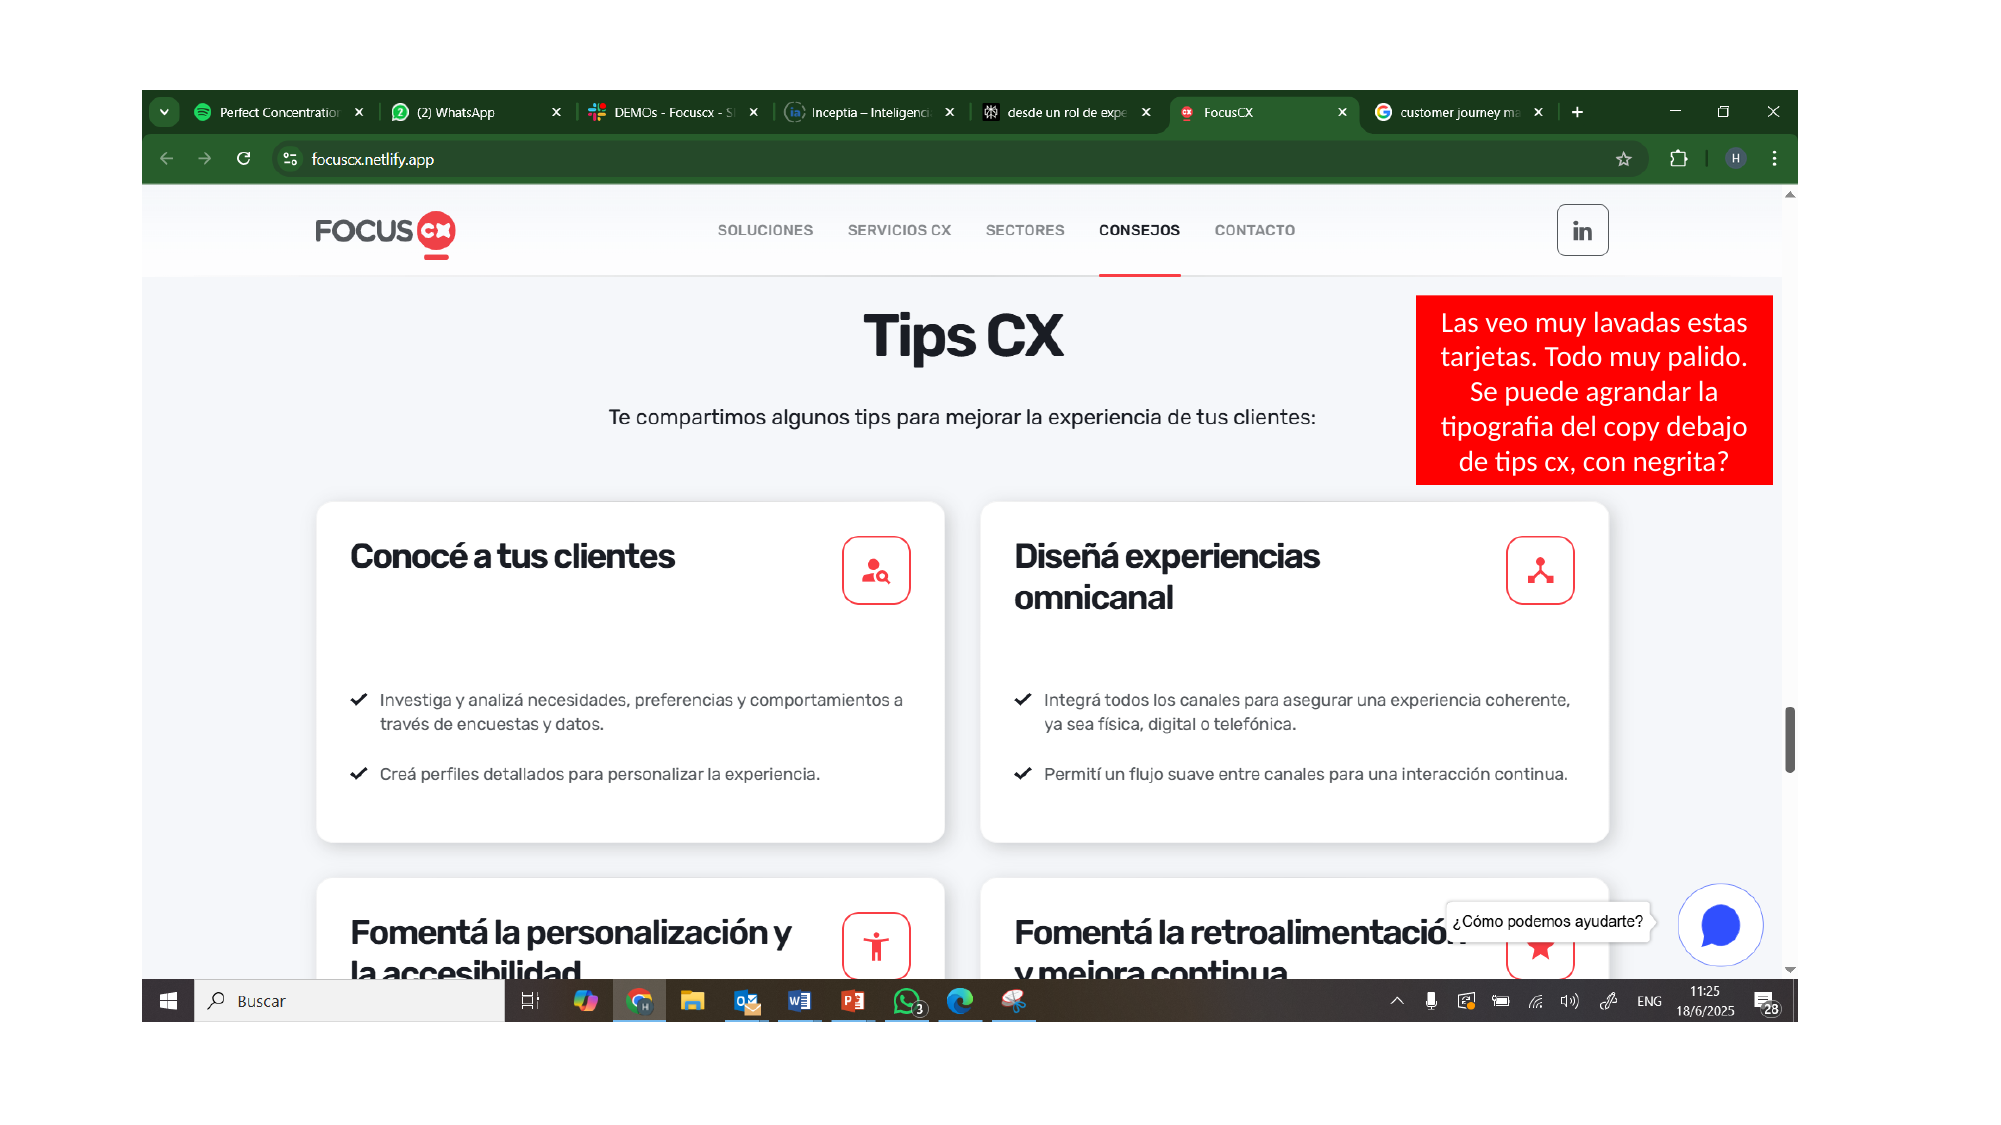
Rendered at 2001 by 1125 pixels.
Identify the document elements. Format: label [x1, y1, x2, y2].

picture [142, 90, 1798, 1022]
